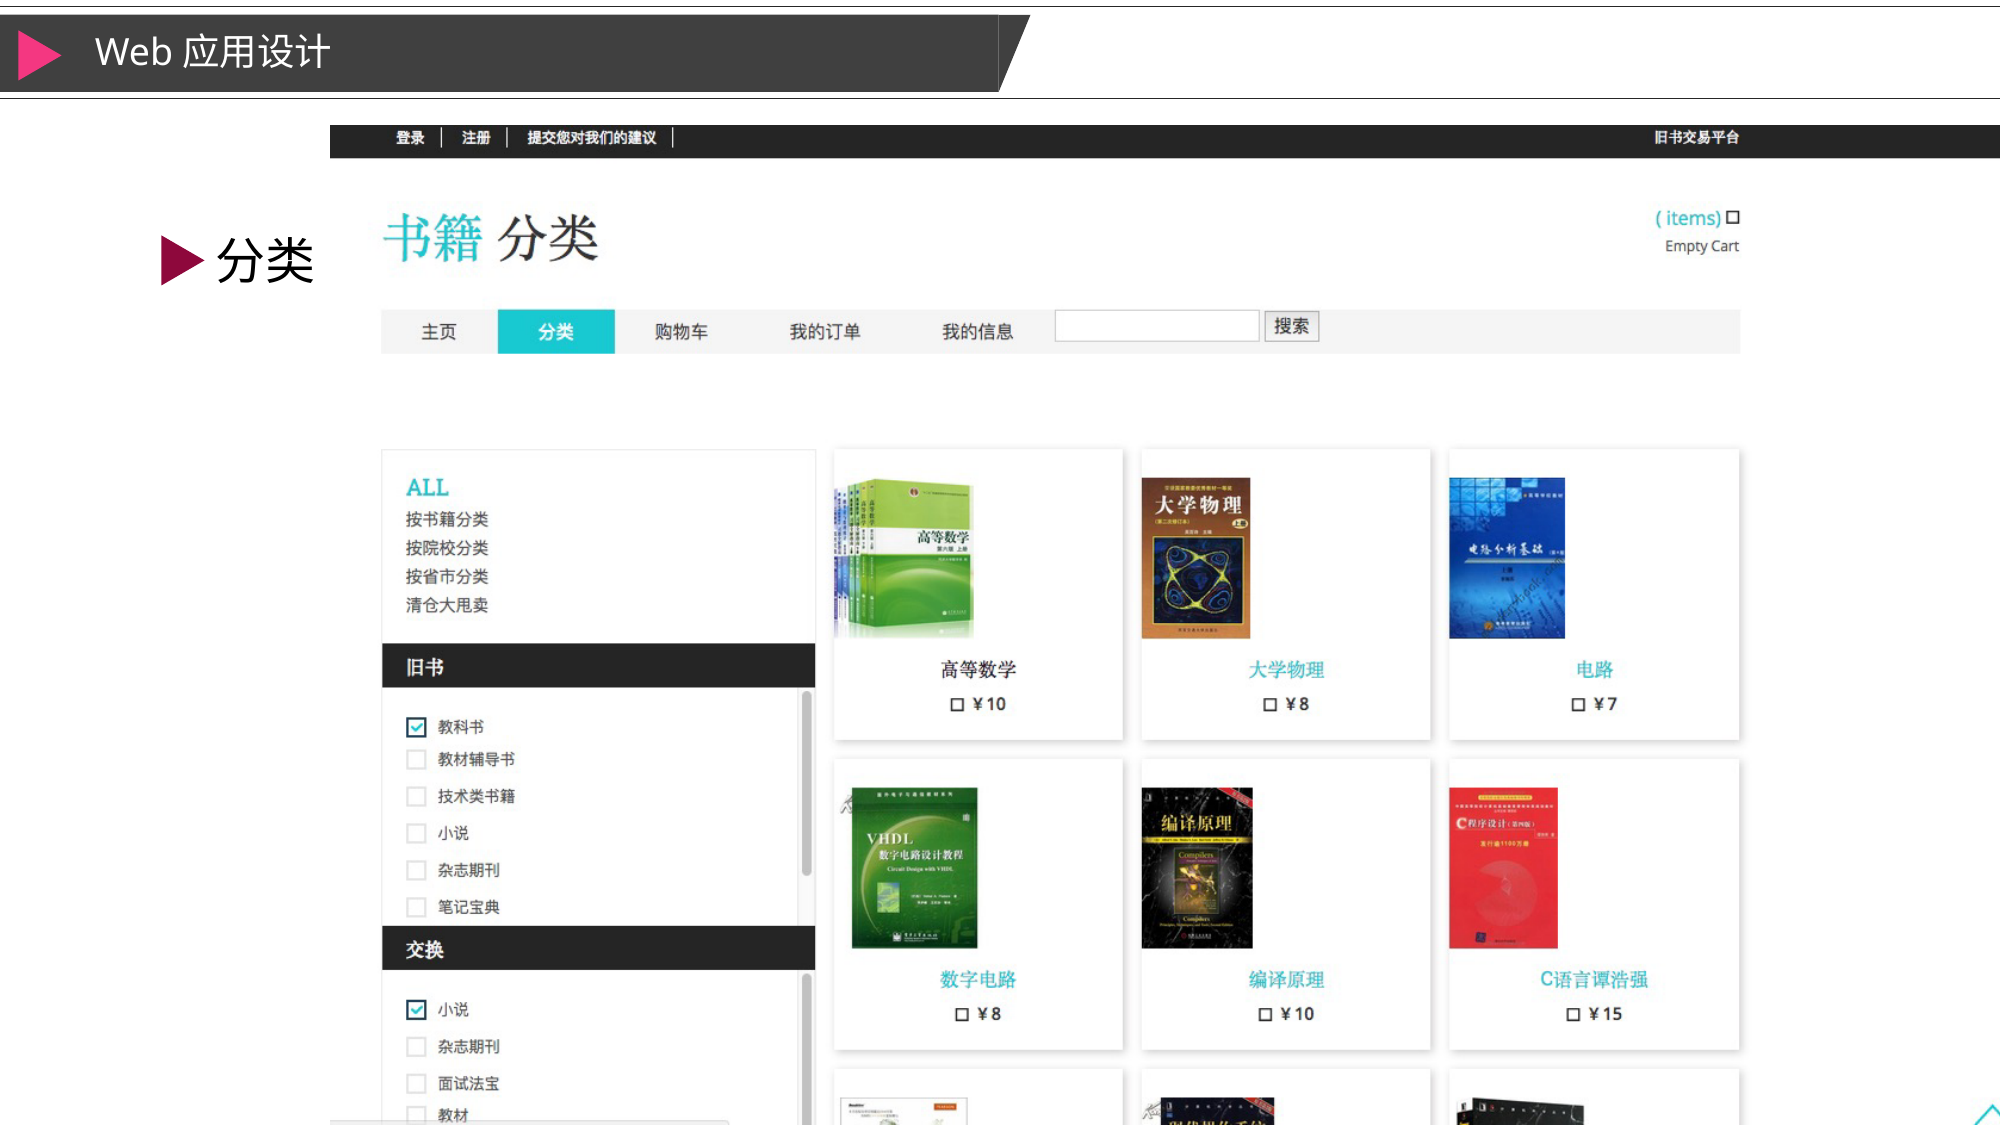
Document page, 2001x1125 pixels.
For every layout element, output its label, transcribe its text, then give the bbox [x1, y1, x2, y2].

list Web应用设计 [79, 14, 967, 92]
text_box [160, 233, 207, 288]
text_box 分类 [200, 222, 330, 298]
picture [330, 125, 2000, 1125]
